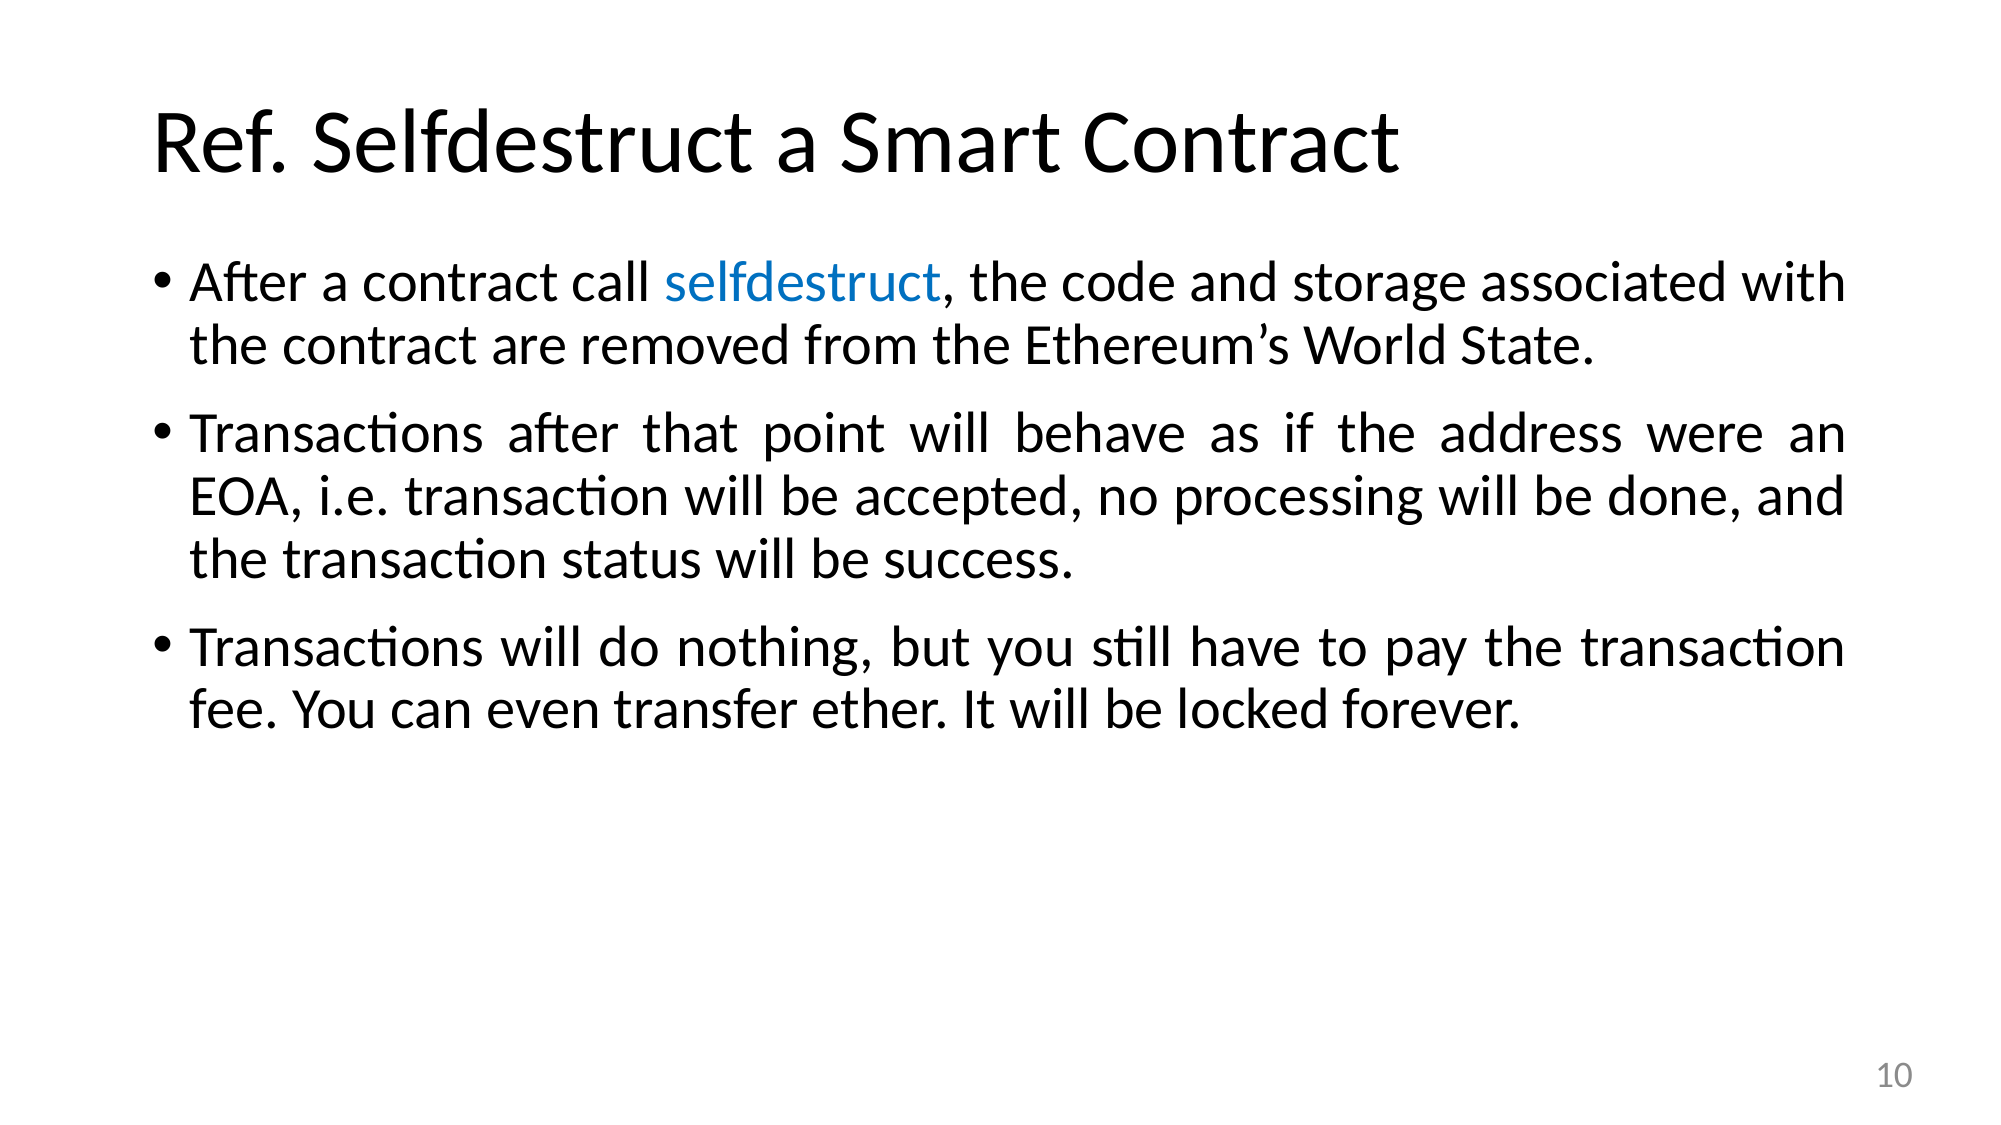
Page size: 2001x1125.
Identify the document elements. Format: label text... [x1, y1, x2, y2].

title Ref. Selfdestruct a Smart Contract [137, 59, 1863, 227]
list After a contract call selfdestruct, the code and storage associated with the contract are removed from the Ethereum’s World State. Transactions after that point will behave as if the address were an EOA, i.e. transaction will be accepted, no processing will be done, and the transaction status will be success. Transactions will do nothing, but you still have to pay the transaction fee. You can even transfer ether. It will be locked forever. [137, 244, 1863, 1014]
slide_number 10 [1477, 1042, 1928, 1103]
